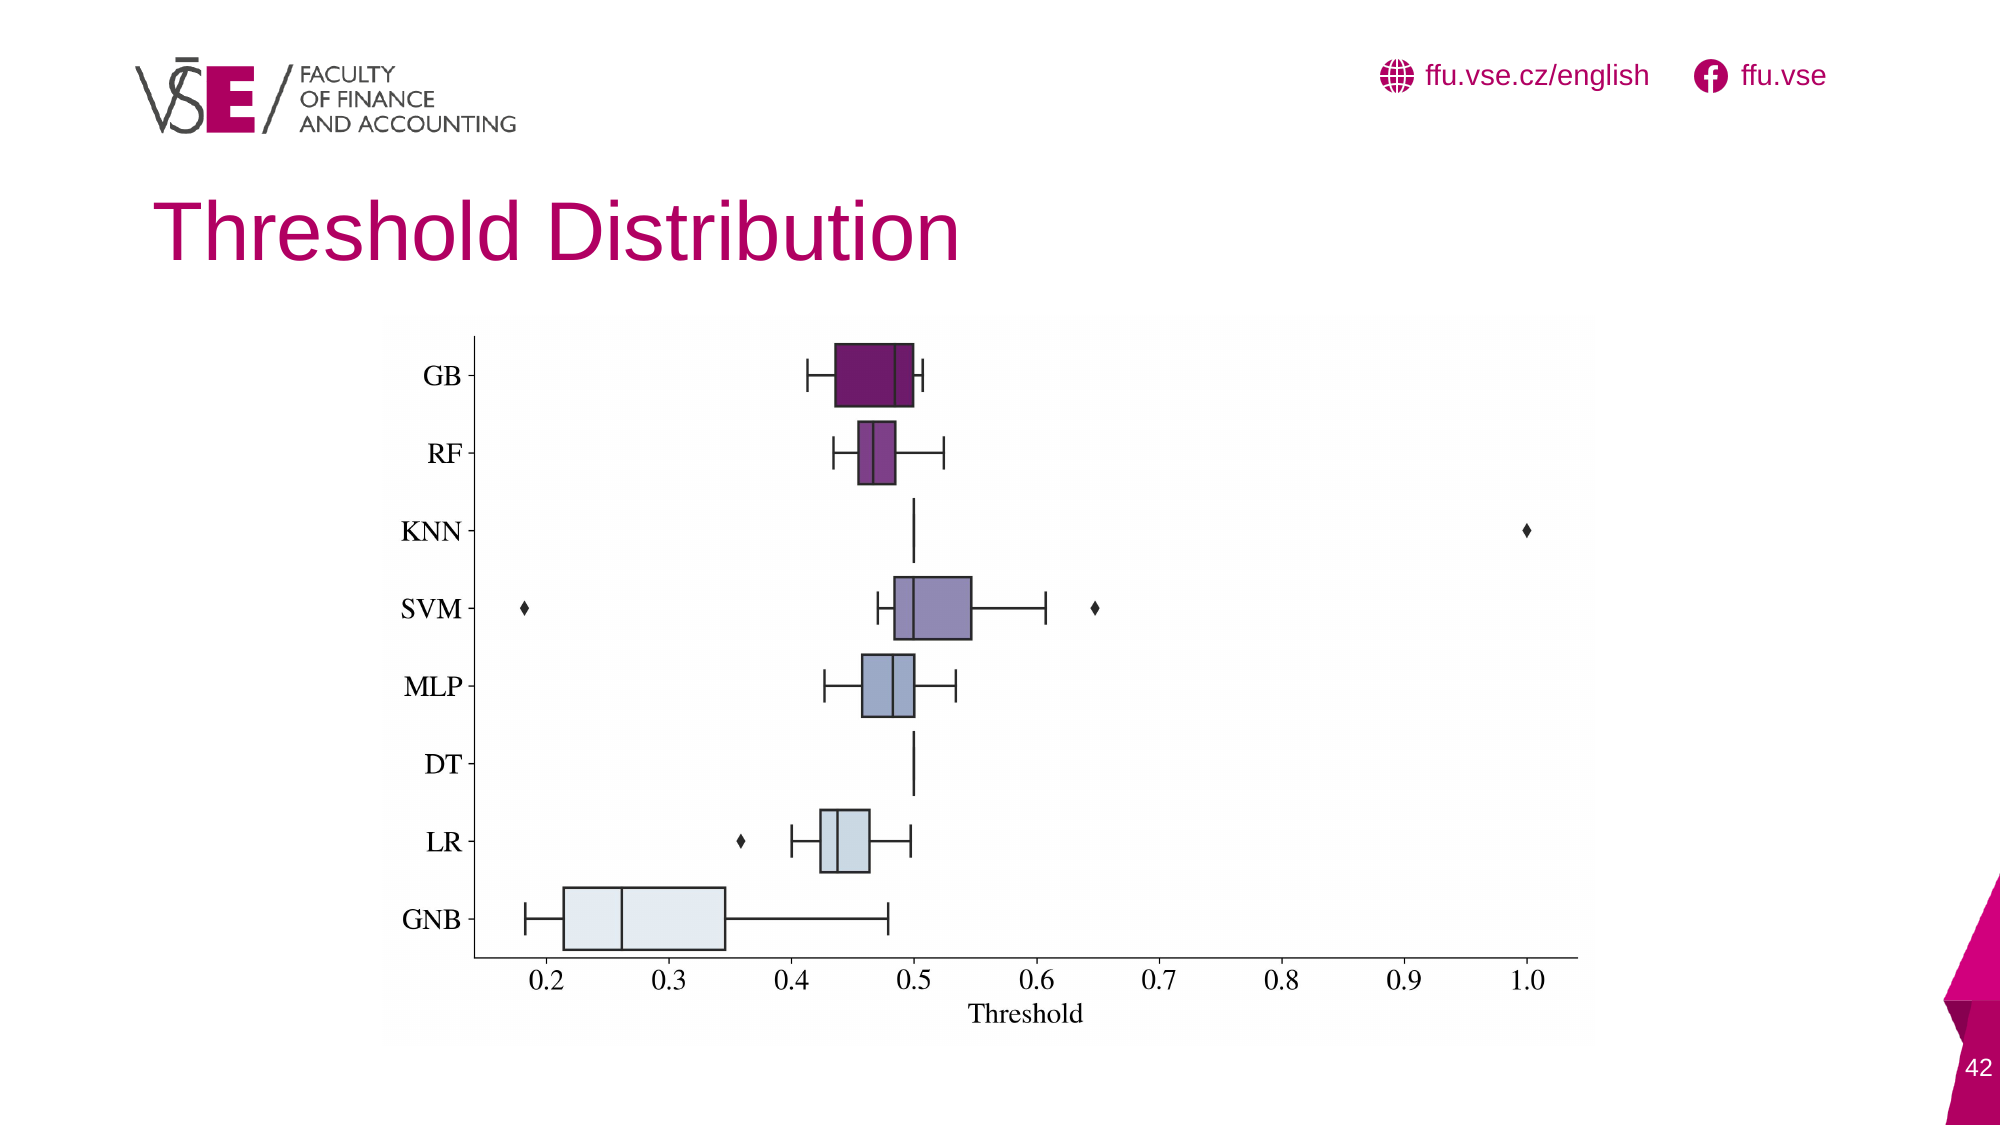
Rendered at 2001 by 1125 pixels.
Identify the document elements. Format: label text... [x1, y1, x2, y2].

title Threshold Distribution [137, 180, 1839, 294]
picture [0, 0, 2000, 1125]
